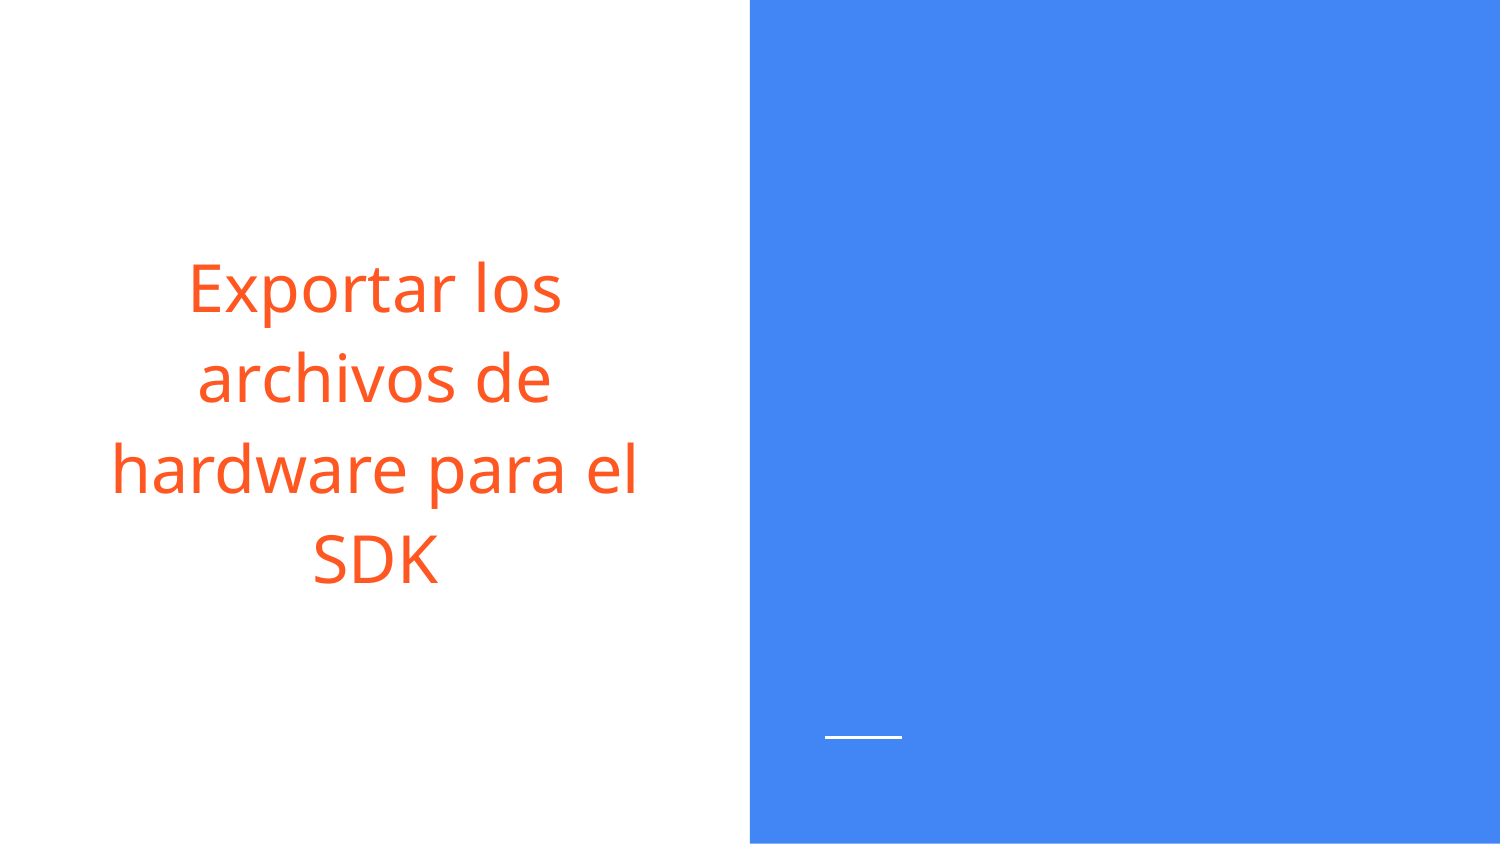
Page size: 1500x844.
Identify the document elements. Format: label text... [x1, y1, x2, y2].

title Exportar los archivos de hardware para el SDK [43, 225, 708, 619]
